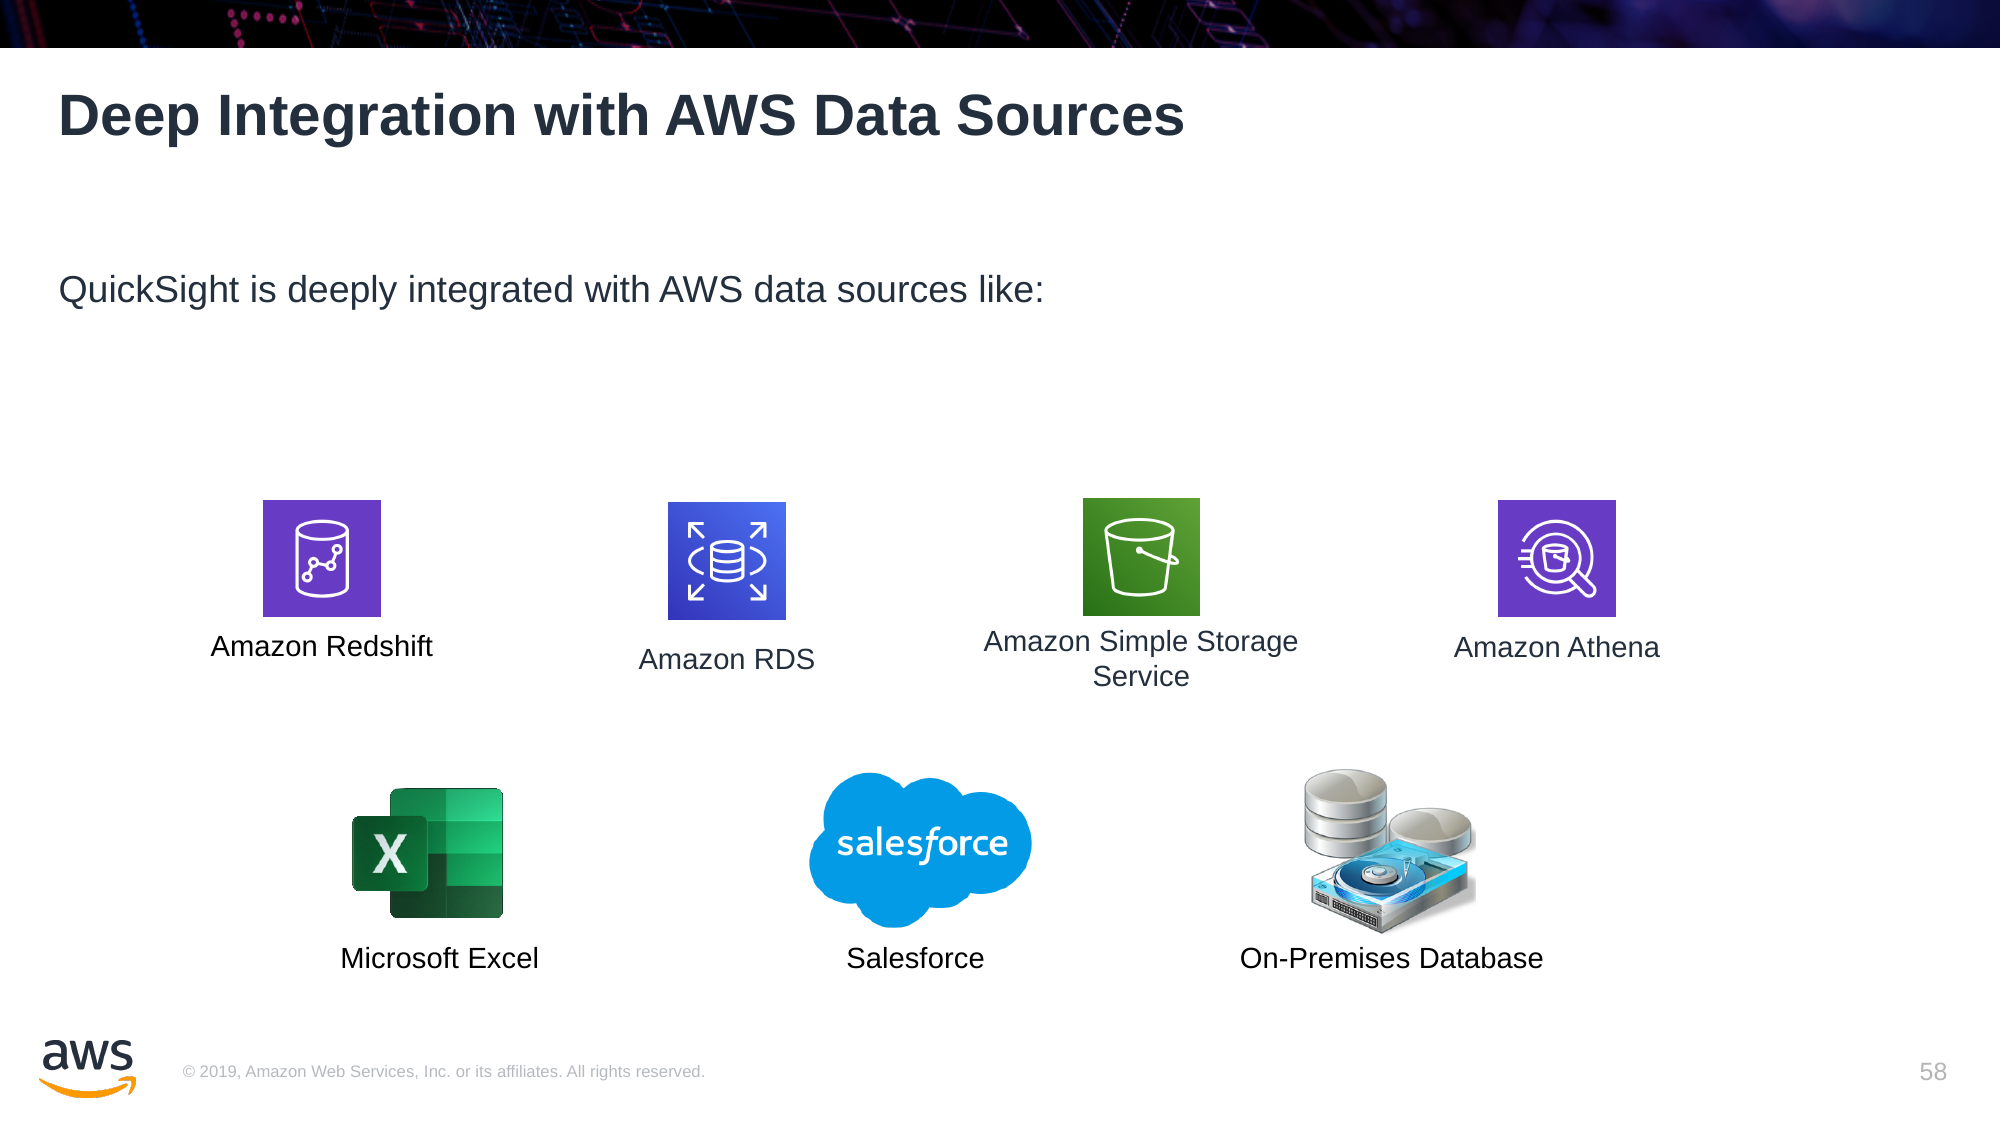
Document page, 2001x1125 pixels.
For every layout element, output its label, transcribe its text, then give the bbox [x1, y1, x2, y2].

picture [1083, 498, 1200, 616]
text_box Salesforce [776, 932, 1055, 982]
picture [804, 734, 1036, 966]
slide_number 58 [1512, 1040, 1963, 1101]
text_box On-Premises Database [1203, 932, 1581, 982]
picture [668, 502, 786, 620]
picture [263, 500, 381, 617]
text_box Microsoft Excel [301, 932, 579, 982]
text_box Amazon Simple Storage Service [952, 615, 1331, 700]
text_box Amazon RDS [538, 633, 916, 683]
text_box Amazon Athena [1418, 620, 1696, 671]
picture [1300, 761, 1476, 938]
picture [0, 0, 2000, 48]
picture [39, 1040, 136, 1098]
picture [1498, 500, 1616, 617]
text_box QuickSight is deeply integrated with AWS data sources like: [43, 257, 1143, 318]
picture [340, 750, 540, 950]
title Deep Integration with AWS Data Sources [43, 67, 1331, 166]
text_box Amazon Redshift [183, 620, 461, 670]
